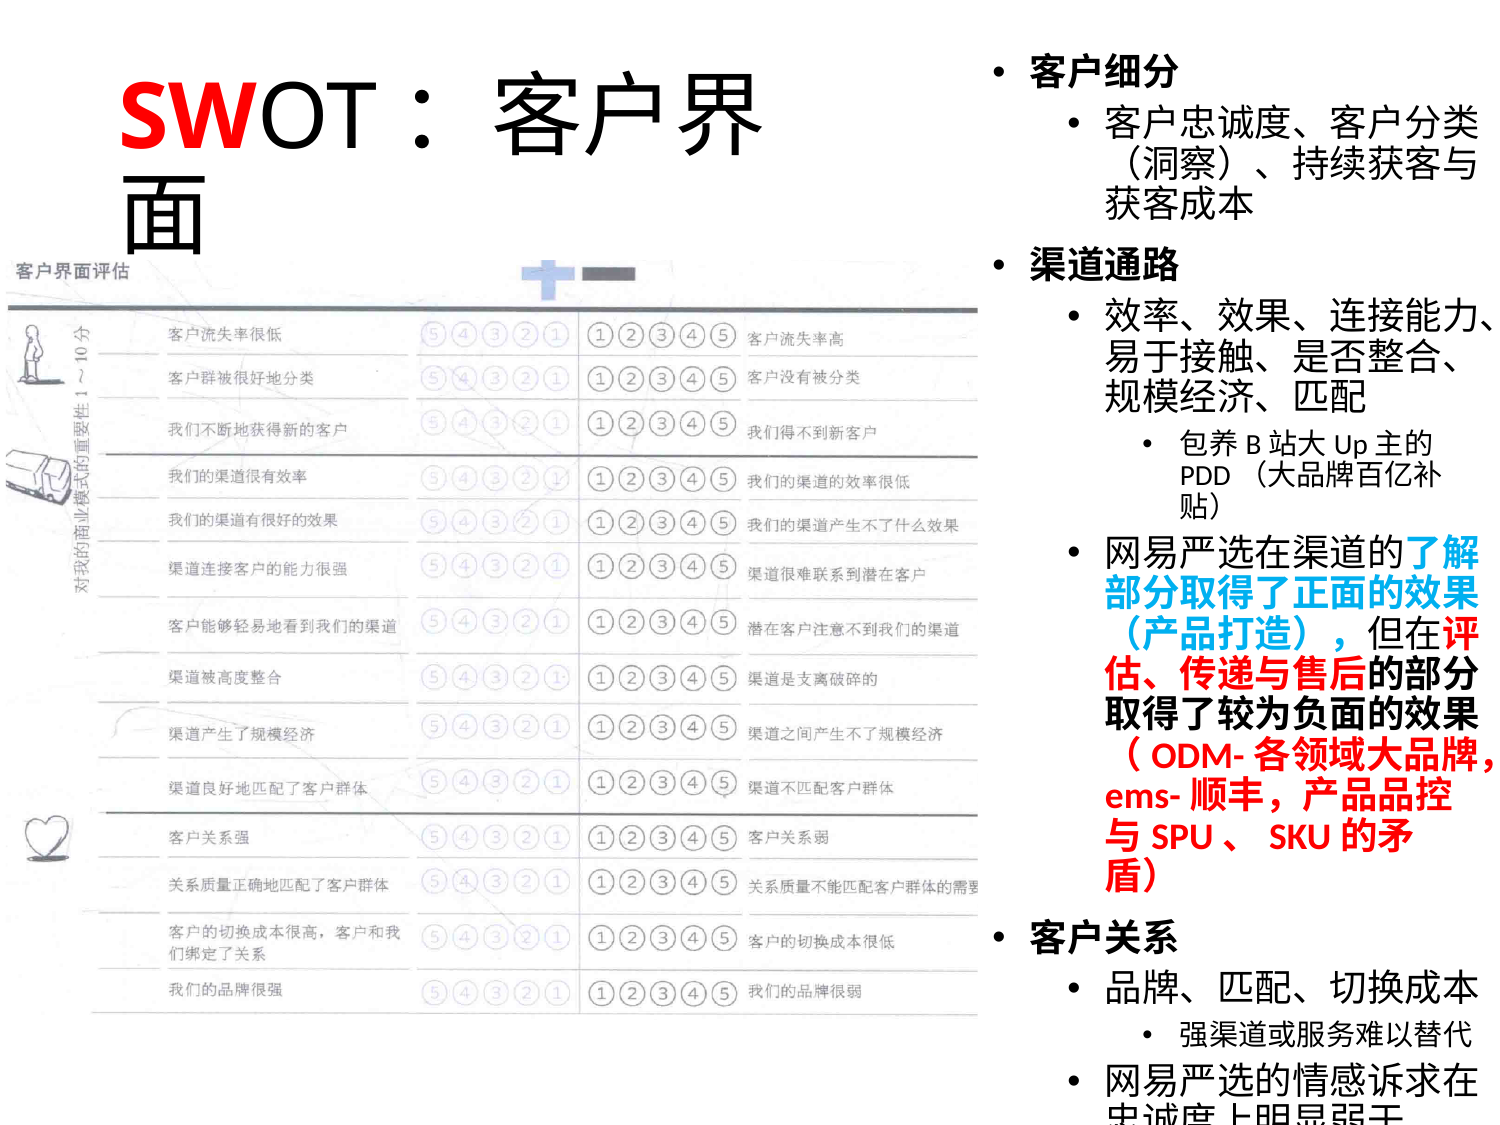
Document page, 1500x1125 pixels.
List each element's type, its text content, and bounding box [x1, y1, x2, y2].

picture [5, 259, 1067, 1020]
list 客户细分 客户忠诚度、客户分类（洞察）、持续获客与获客成本 渠道通路 效率、效果、连接能力、易于接触、是否整合、规模经济、匹配 包养B站大Up主的PDD（大品牌百亿补贴） 网易严选在渠道的了解部分取得了正面的效果（产品打造），但在评估、传递与售后的部分取得了较为负面的效果（ODM-各领域大品牌，ems-顺丰，产品品控与SPU、SKU的矛盾） 客户关系 品牌、匹配、切换成本 强渠道或服务难以替代 网易严选的情感诉求在忠诚度上明显弱于PDD-高性价比与便宜好玩 [977, 45, 1500, 1082]
title SWOT：客户界面 [103, 59, 843, 259]
